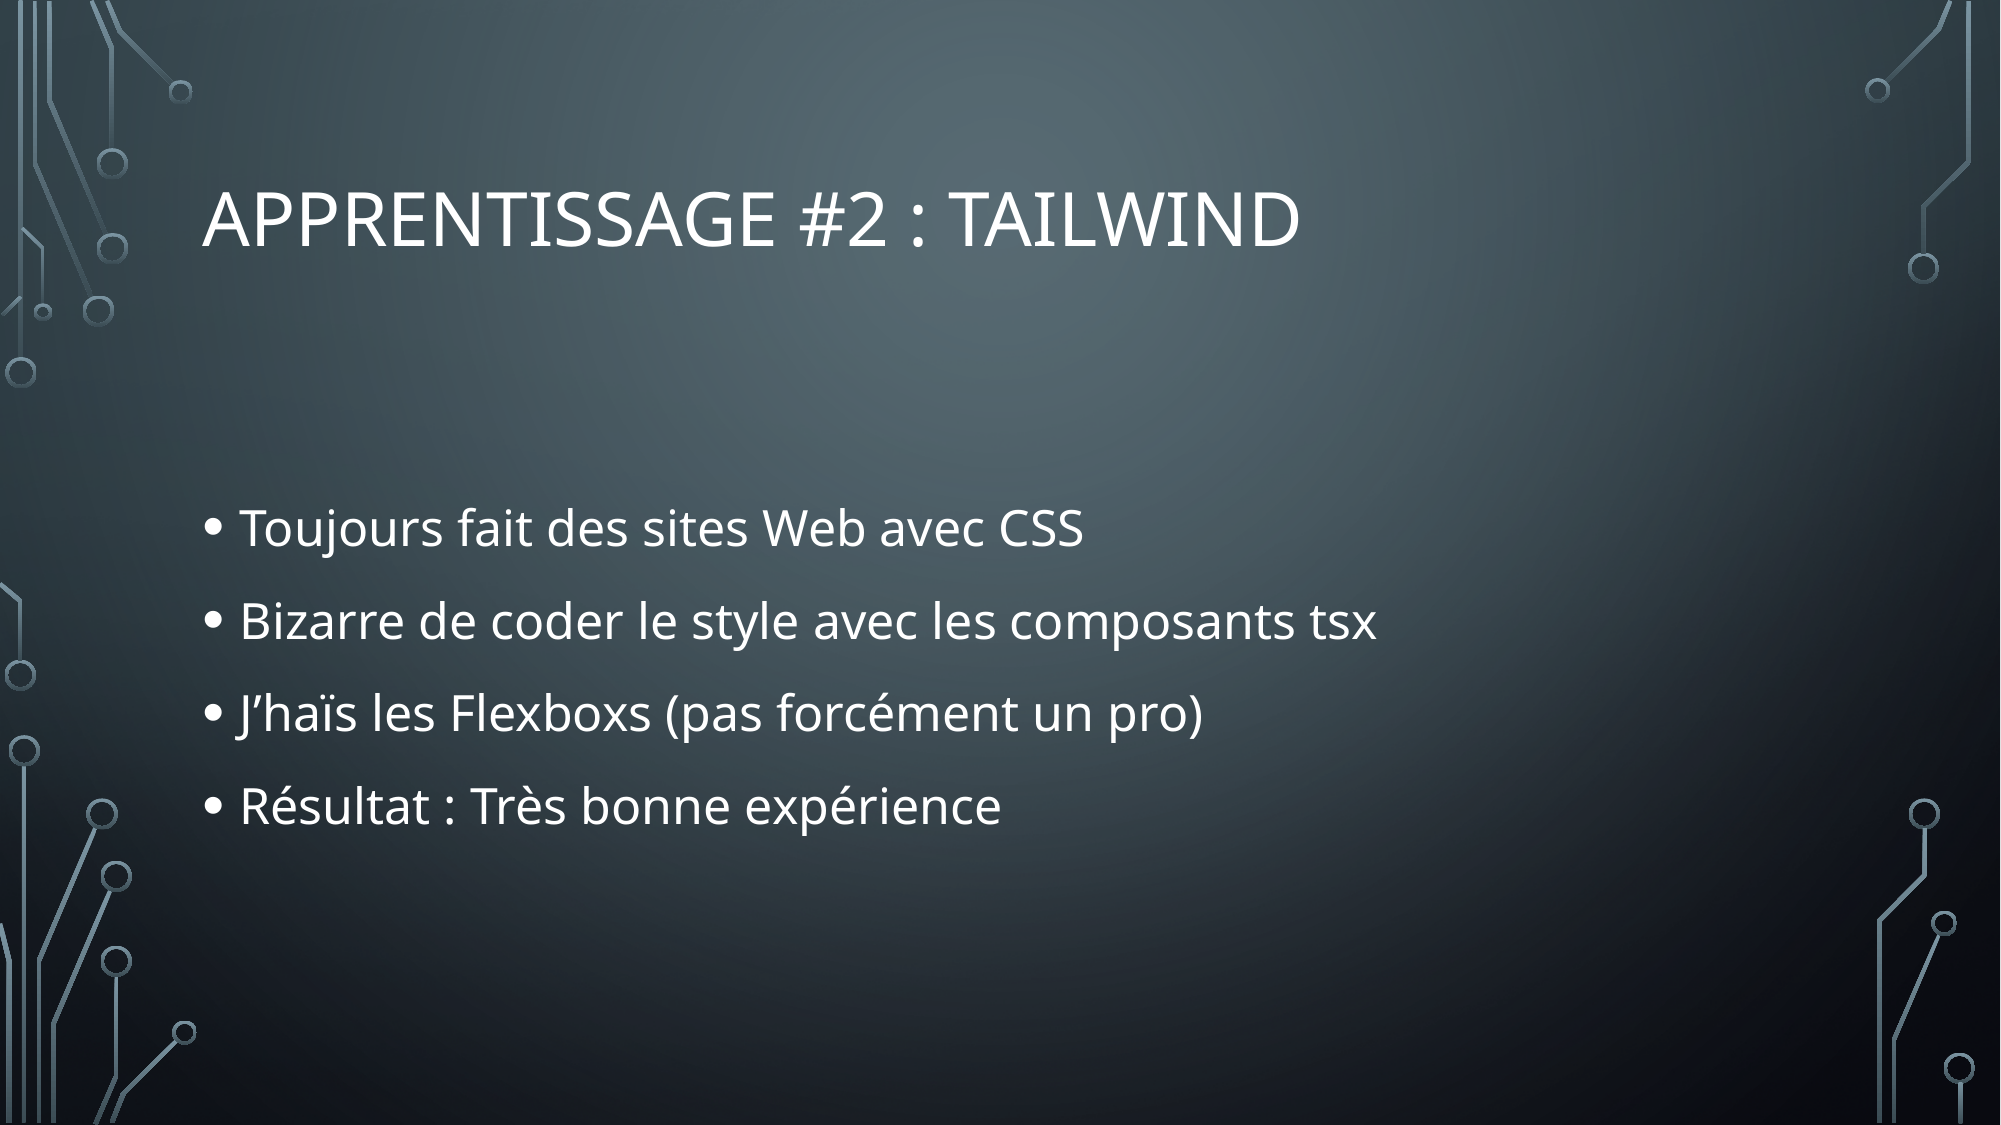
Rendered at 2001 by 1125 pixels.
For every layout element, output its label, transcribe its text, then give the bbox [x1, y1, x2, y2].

list Toujours fait des sites Web avec CSS Bizarre de coder le style avec les composants tsx J’haïs les Flexboxs (pas forcément un pro) Résultat : Très bonne expérience [187, 369, 1813, 950]
title Apprentissage #2 : Tailwind [187, 101, 1813, 344]
